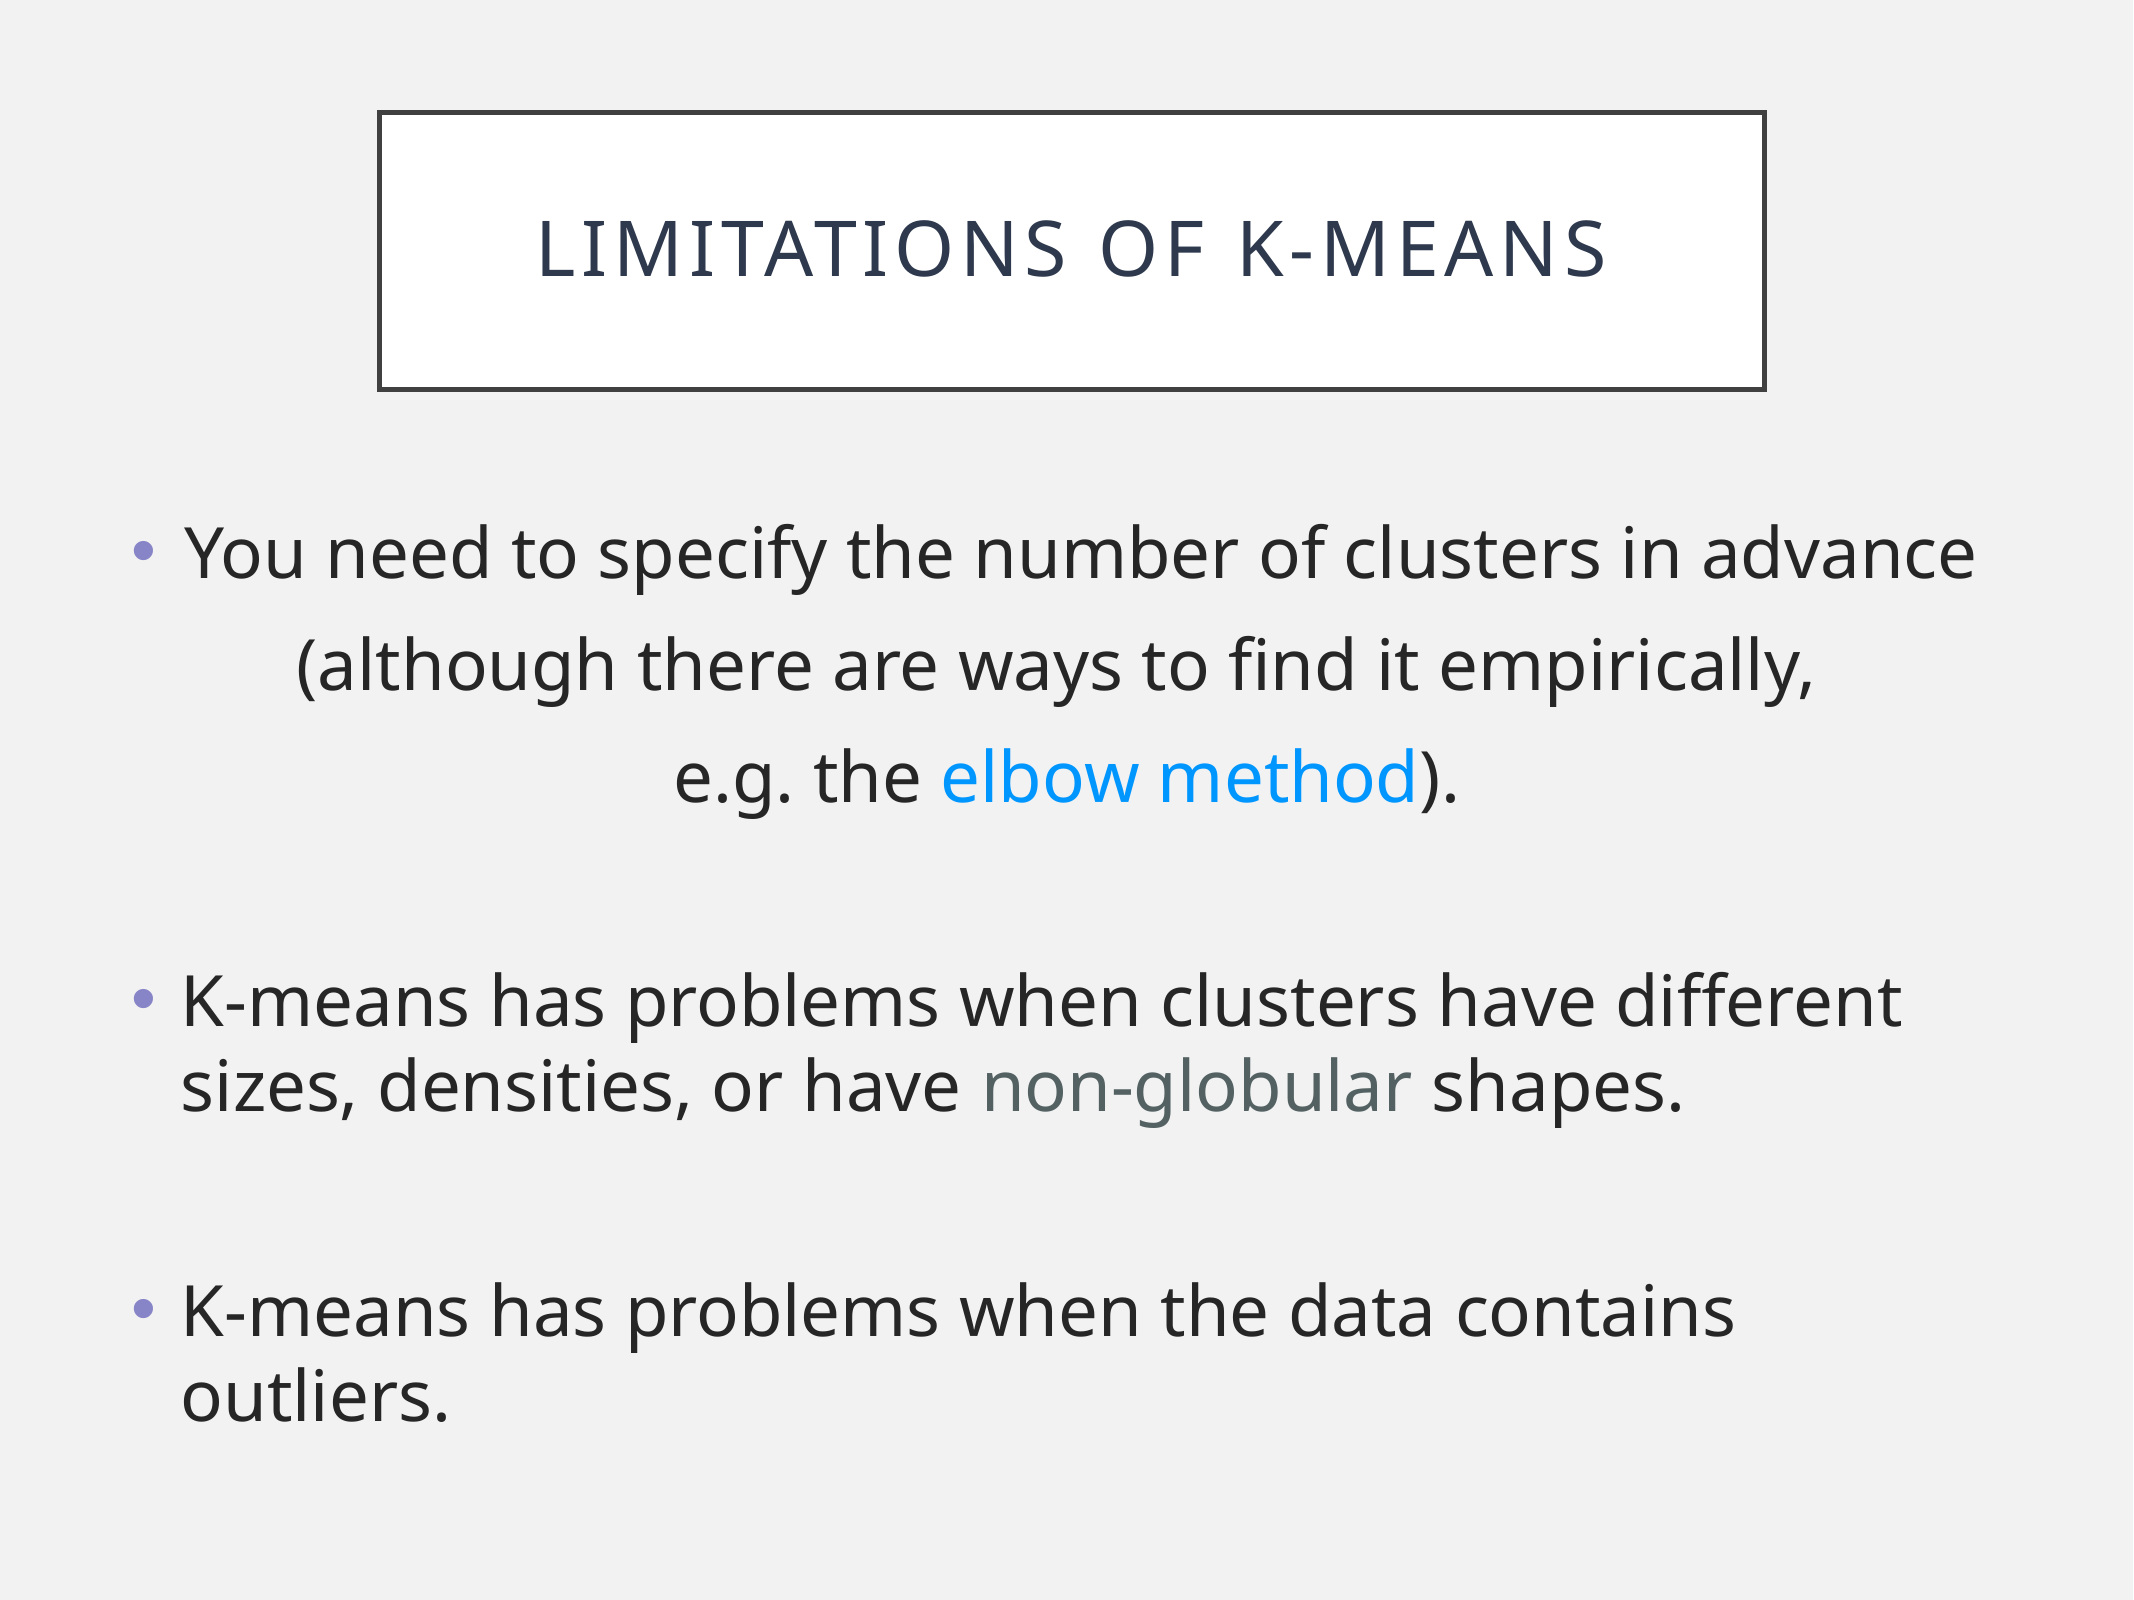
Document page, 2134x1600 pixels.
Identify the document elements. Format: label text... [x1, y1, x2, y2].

title Limitations of K-means [377, 110, 1767, 392]
list You need to specify the number of clusters in advance (although there are ways to find it empirically, e.g. the elbow method). K-means has problems when clusters have different sizes, densities, or have non-globular shapes. K-means has problems when the data contains outliers. [116, 500, 2017, 1513]
